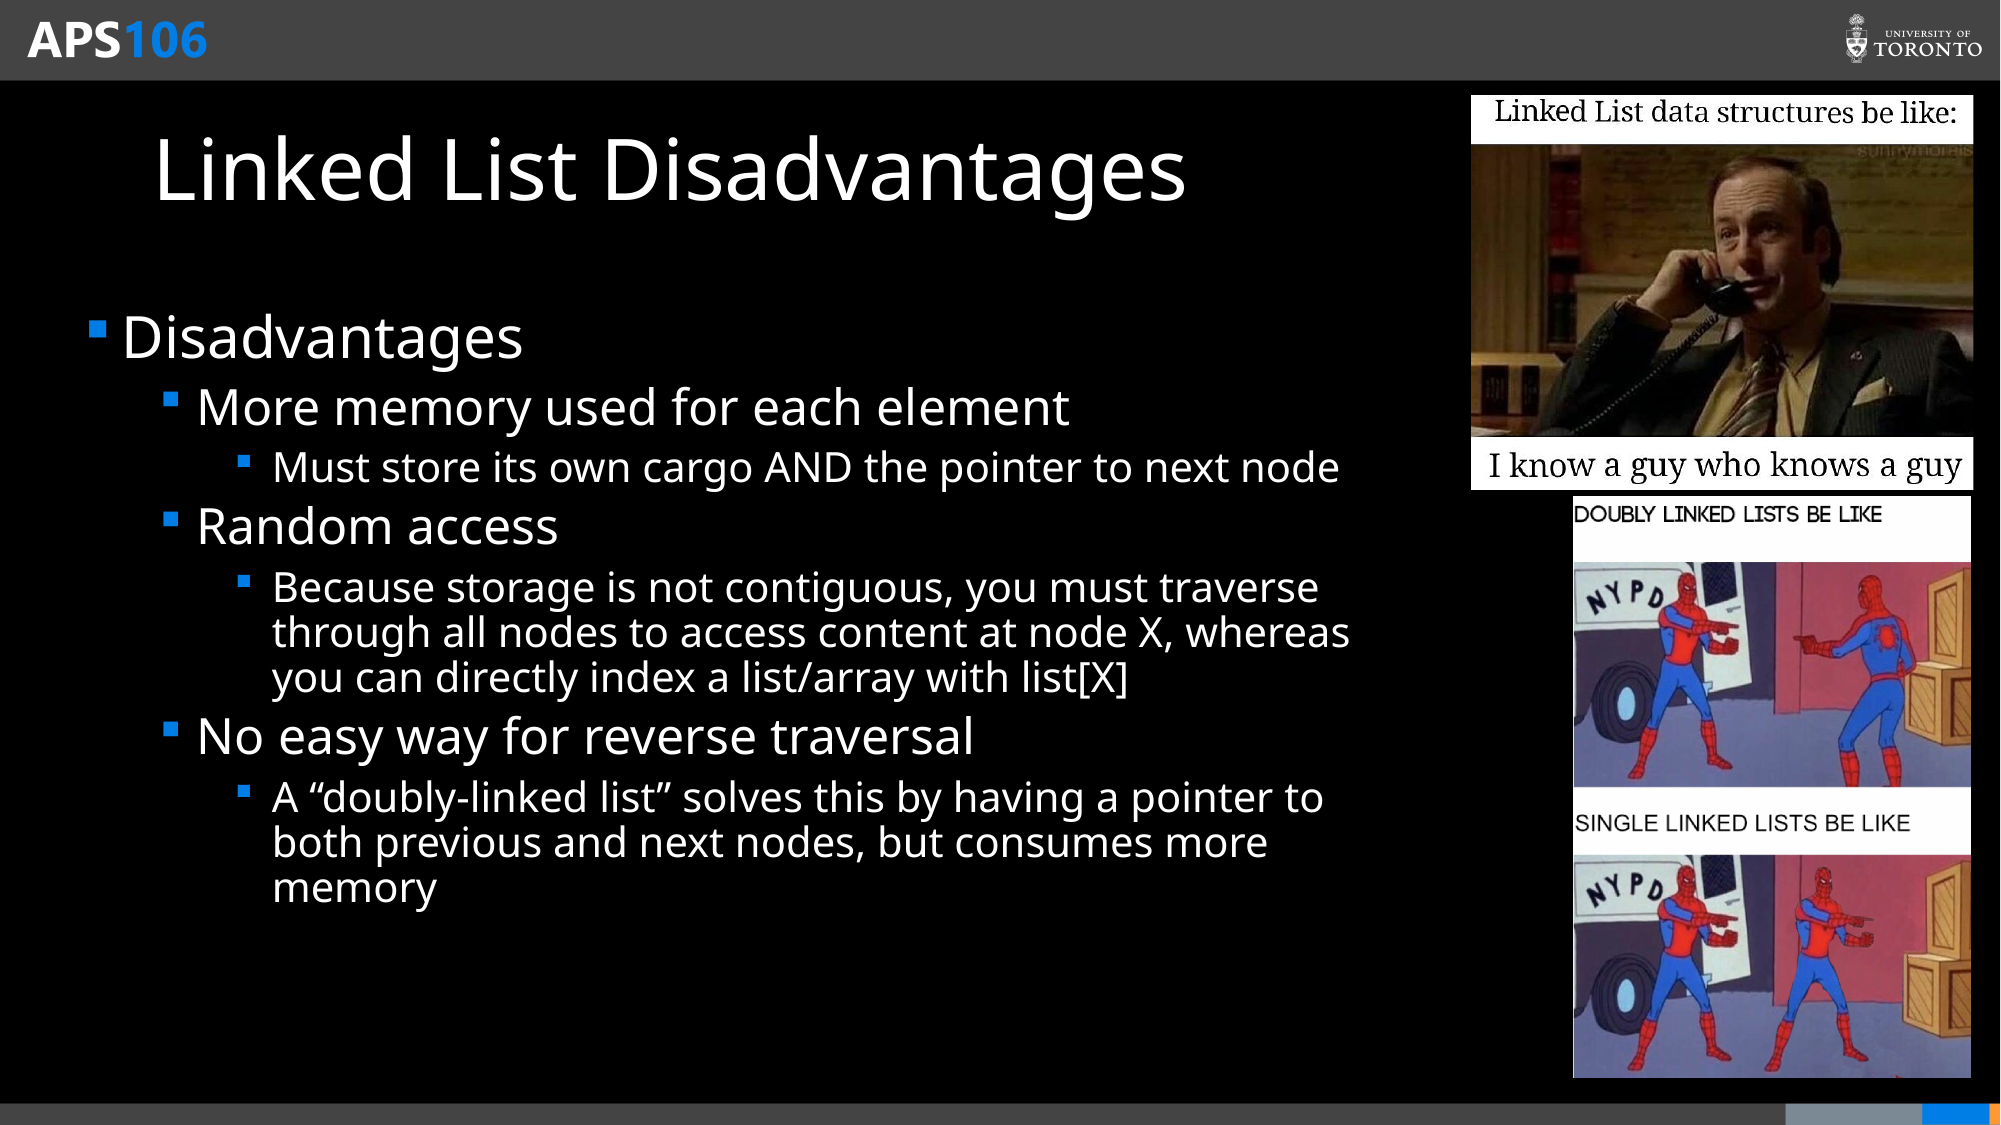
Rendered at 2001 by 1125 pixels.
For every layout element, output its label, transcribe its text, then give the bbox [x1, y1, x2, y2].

picture [0, 0, 2001, 1125]
text_box Disadvantages More memory used for each element Must store its own cargo AND the pointer to next node Random access Because storage is not contiguous, you must traverse through all nodes to access content at node X, whereas you can directly index a list/array with list[X] No easy way for reverse traversal A “doubly-linked list” solves this by having a pointer to both previous and next nodes, but consumes more memory [69, 301, 1372, 1095]
title Linked List Disadvantages [137, 119, 1470, 227]
